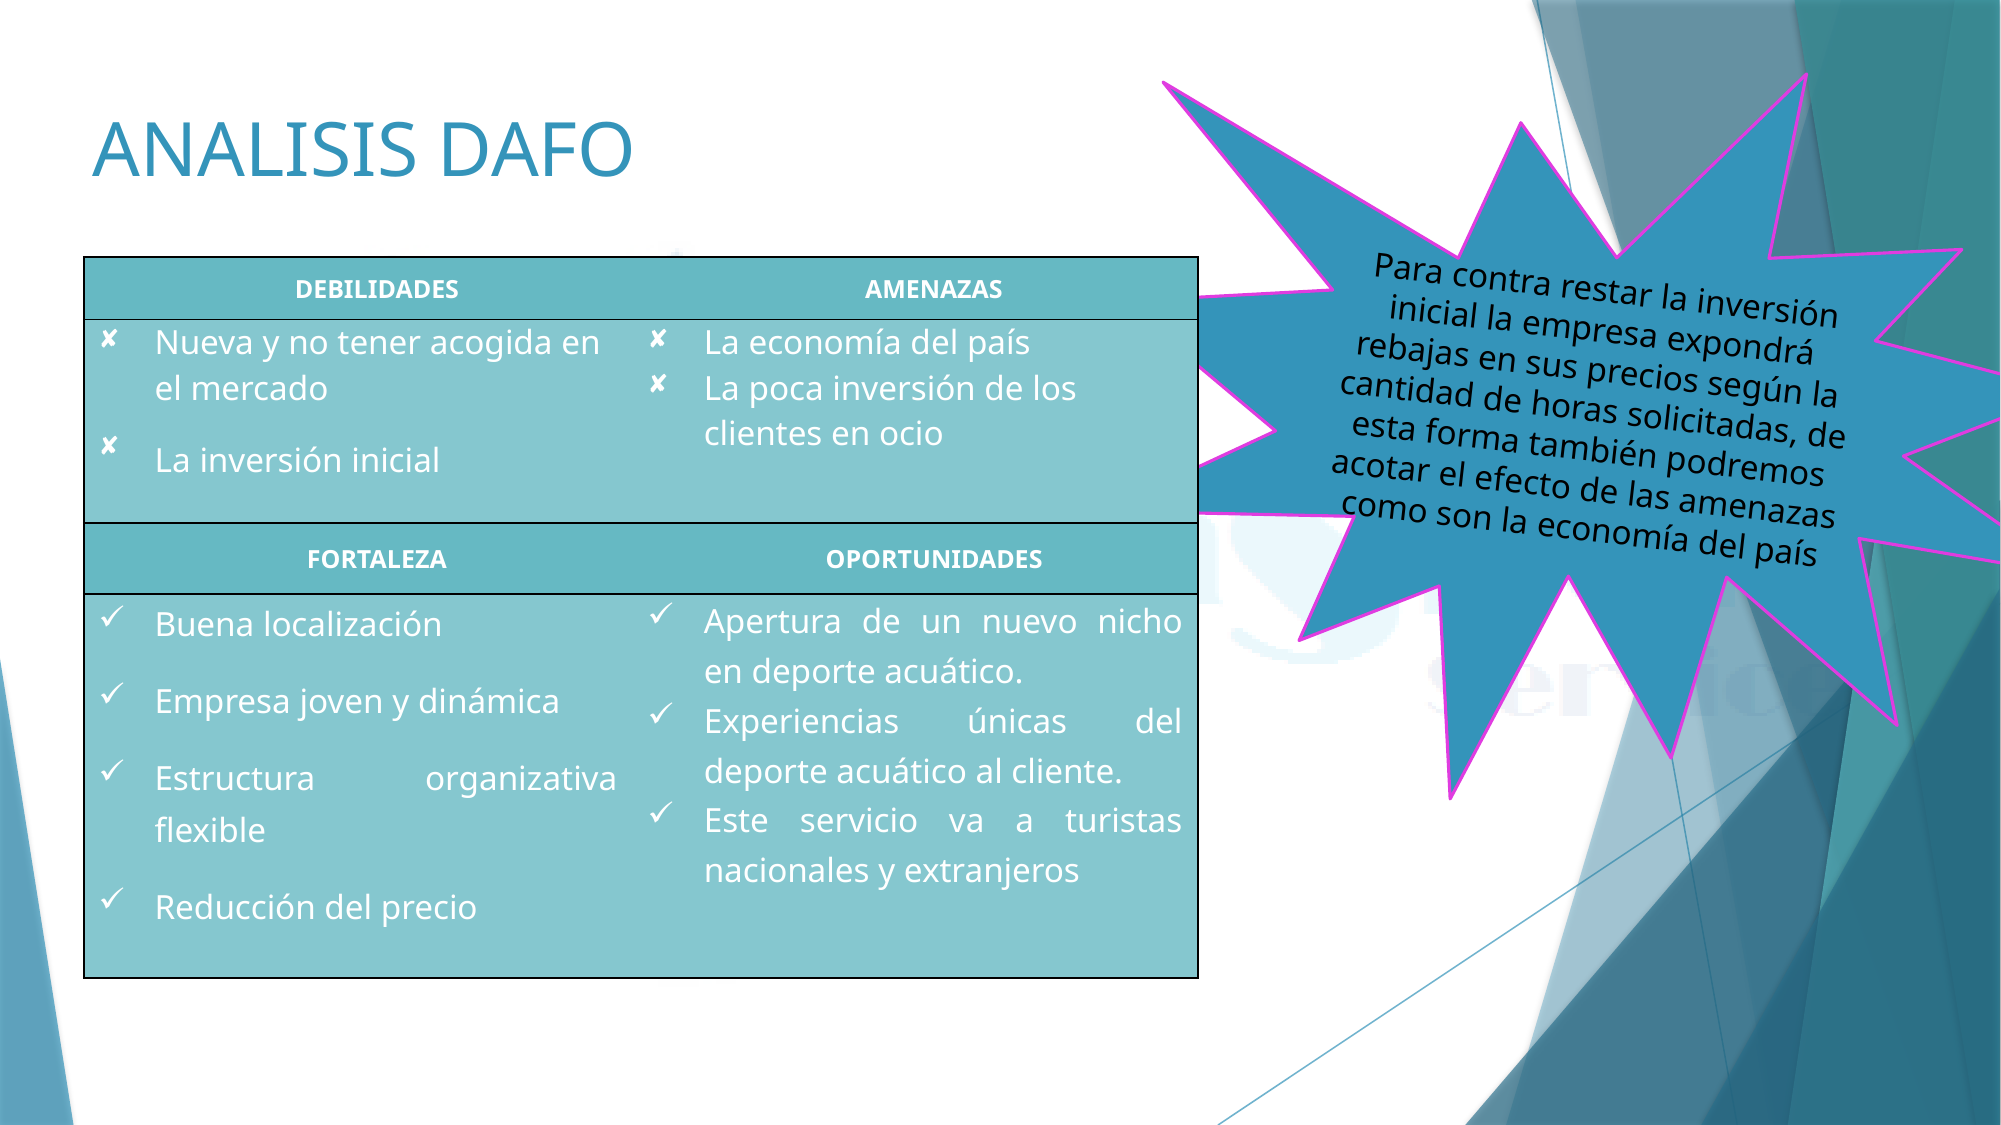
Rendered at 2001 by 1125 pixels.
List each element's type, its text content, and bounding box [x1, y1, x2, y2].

table_cell Nueva y no tener acogida en el mercado La inversión inicial [85, 320, 633, 522]
text_box Para contra restar la inversión inicial la empresa expondrá rebajas en sus precios según la cantidad de horas solicitadas, de esta forma también podremos acotar el efecto de las amenazas como son la economía del país [1161, 72, 2000, 801]
table_cell La economía del país La poca inversión de los clientes en ocio [633, 320, 1197, 522]
table_cell Apertura de un nuevo nicho en deporte acuático. Experiencias únicas del deporte acuático al cliente. Este servicio va a turistas nacionales y extranjeros [633, 595, 1197, 977]
table_header AMENAZAS [633, 258, 1197, 319]
title ANALISIS DAFO [78, 93, 745, 311]
table_cell FORTALEZA [85, 524, 633, 593]
table_cell OPORTUNIDADES [633, 524, 1197, 593]
table_header DEBILIDADES [85, 258, 633, 319]
table_cell Buena localización Empresa joven y dinámica Estructura organizativa flexible Reducción del precio [85, 595, 633, 977]
